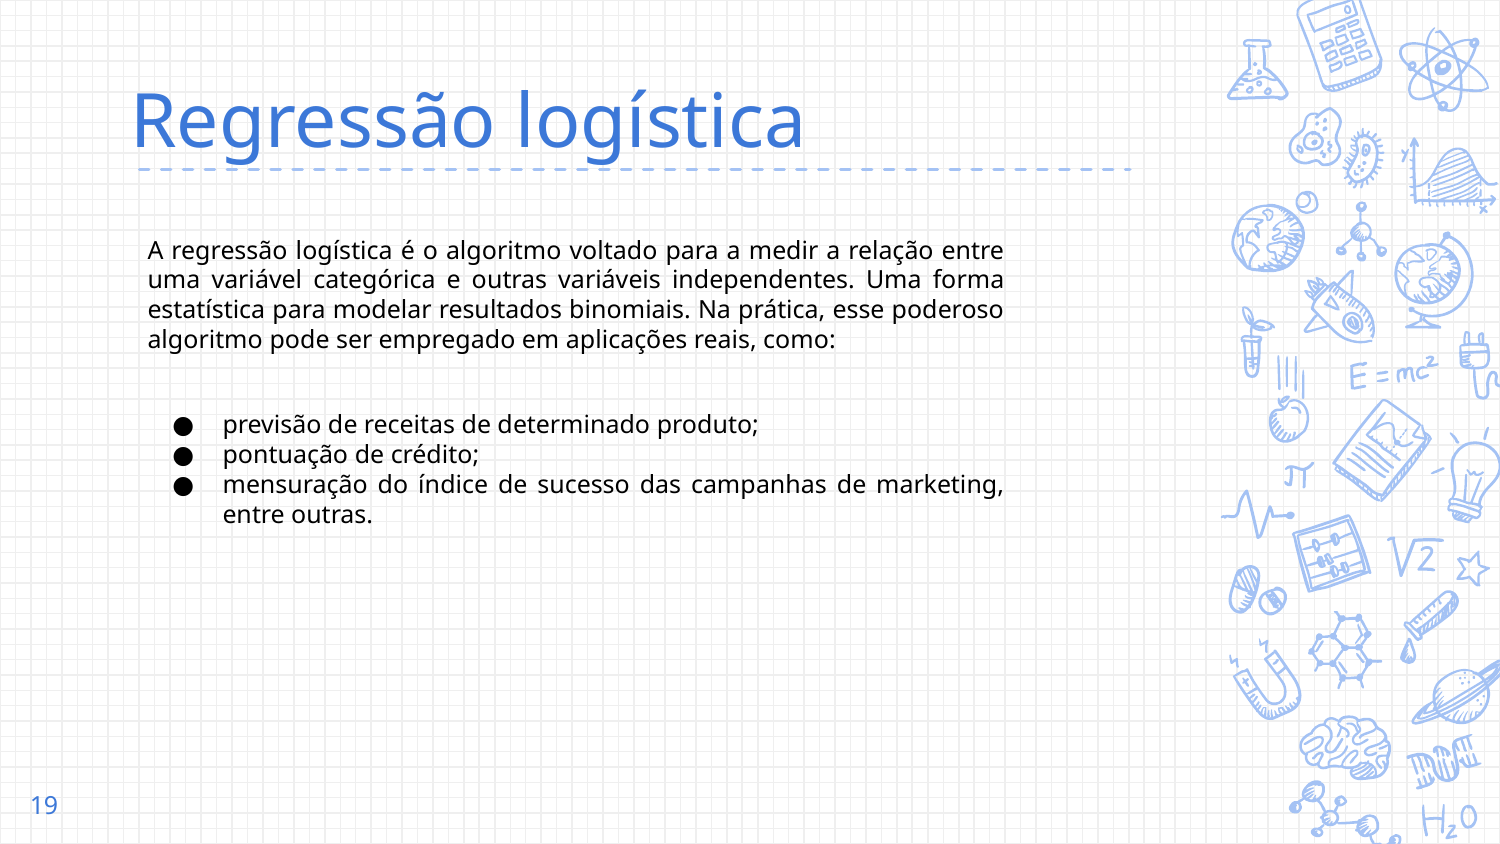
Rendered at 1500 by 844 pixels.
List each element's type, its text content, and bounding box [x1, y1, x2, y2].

title Regressão logística [115, 36, 1218, 178]
slide_number ‹#› [14, 774, 105, 840]
text_box A regressão logística é o algoritmo voltado para a medir a relação entre uma variável categórica e outras variáveis independentes. Uma forma estatística para modelar resultados binomiais. Na prática, esse poderoso algoritmo pode ser empregado em aplicações reais, como: previsão de receitas de determinado produto; pontuação de crédito; mensuração do índice de sucesso das campanhas de marketing, entre outras. [132, 219, 1021, 761]
